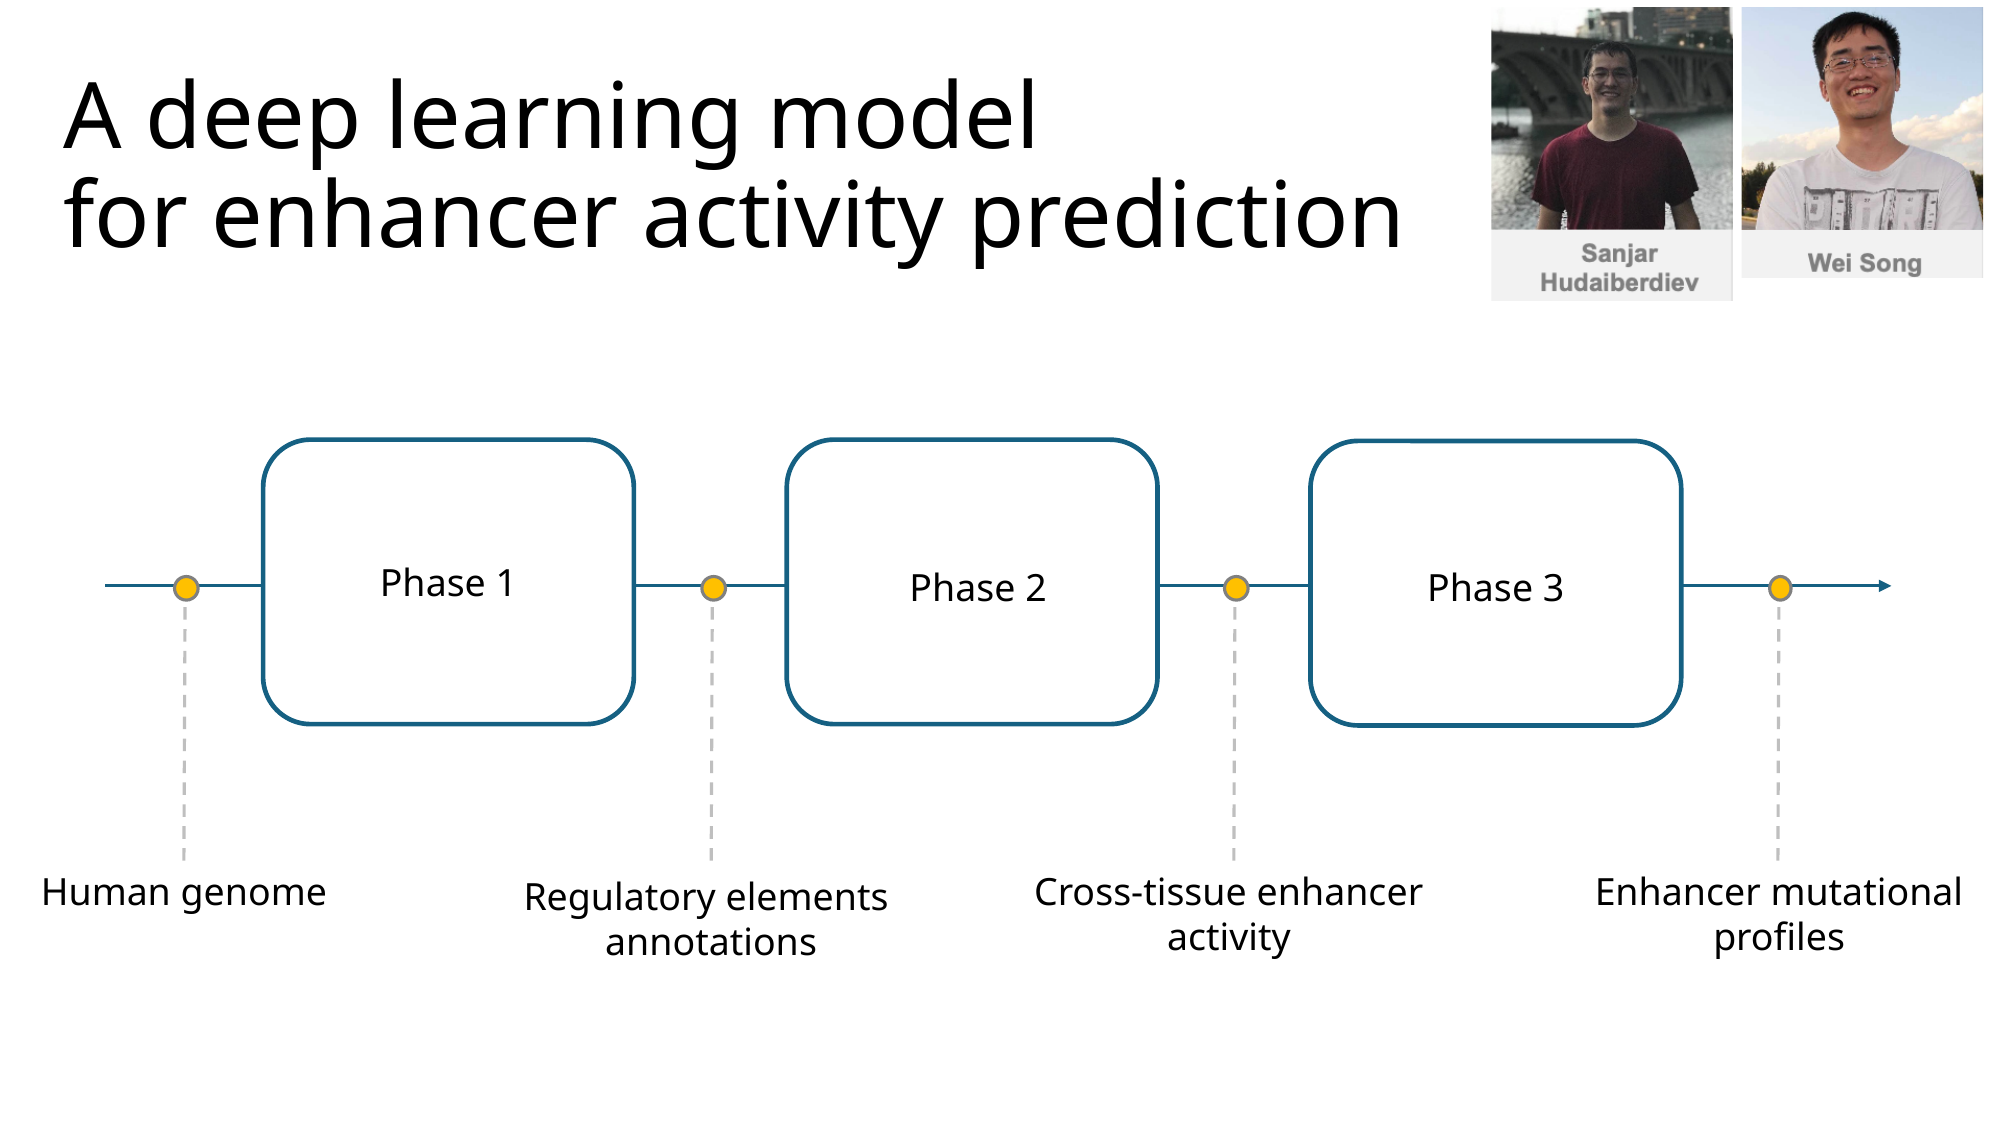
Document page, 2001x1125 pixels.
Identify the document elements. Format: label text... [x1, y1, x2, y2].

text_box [37, 576, 330, 922]
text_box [262, 439, 635, 725]
title A deep learning model for enhancer activity prediction [48, 59, 1490, 278]
picture [1490, 6, 1734, 301]
title A deep learning model for enhancer activity prediction [1734, 59, 1741, 278]
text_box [1556, 575, 2000, 968]
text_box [523, 575, 899, 972]
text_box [1309, 440, 1682, 726]
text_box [786, 439, 1158, 725]
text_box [1028, 575, 1439, 968]
picture [1741, 6, 1984, 278]
